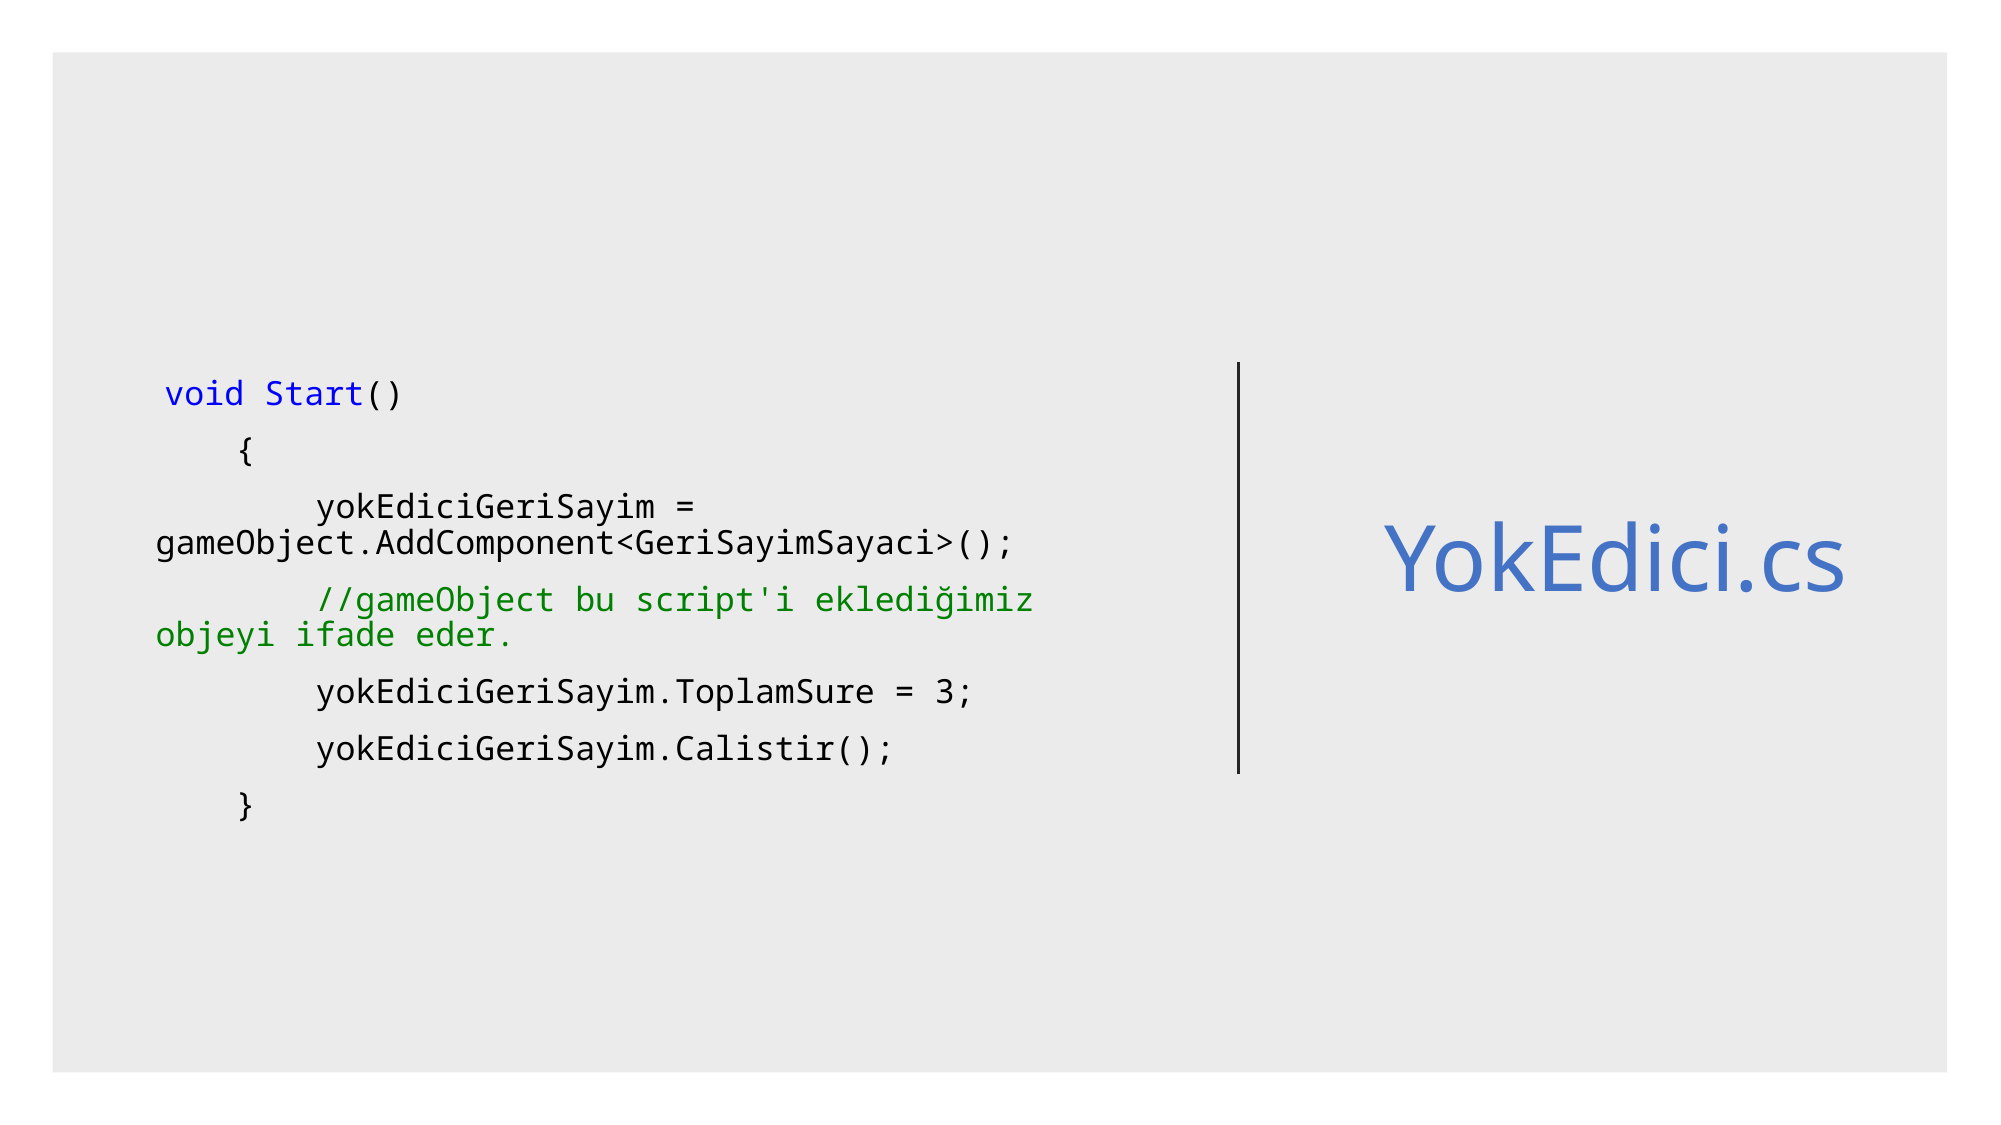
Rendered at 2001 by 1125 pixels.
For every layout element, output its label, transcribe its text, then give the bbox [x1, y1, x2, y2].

title YokEdici.cs [1289, 157, 1863, 966]
text_box [52, 51, 1948, 1073]
list void Start() { yokEdiciGeriSayim = gameObject.AddComponent<GeriSayimSayaci>(); //gameObject bu script'i eklediğimiz objeyi ifade eder. yokEdiciGeriSayim.ToplamSure = 3; yokEdiciGeriSayim.Calistir(); } [140, 158, 1187, 967]
